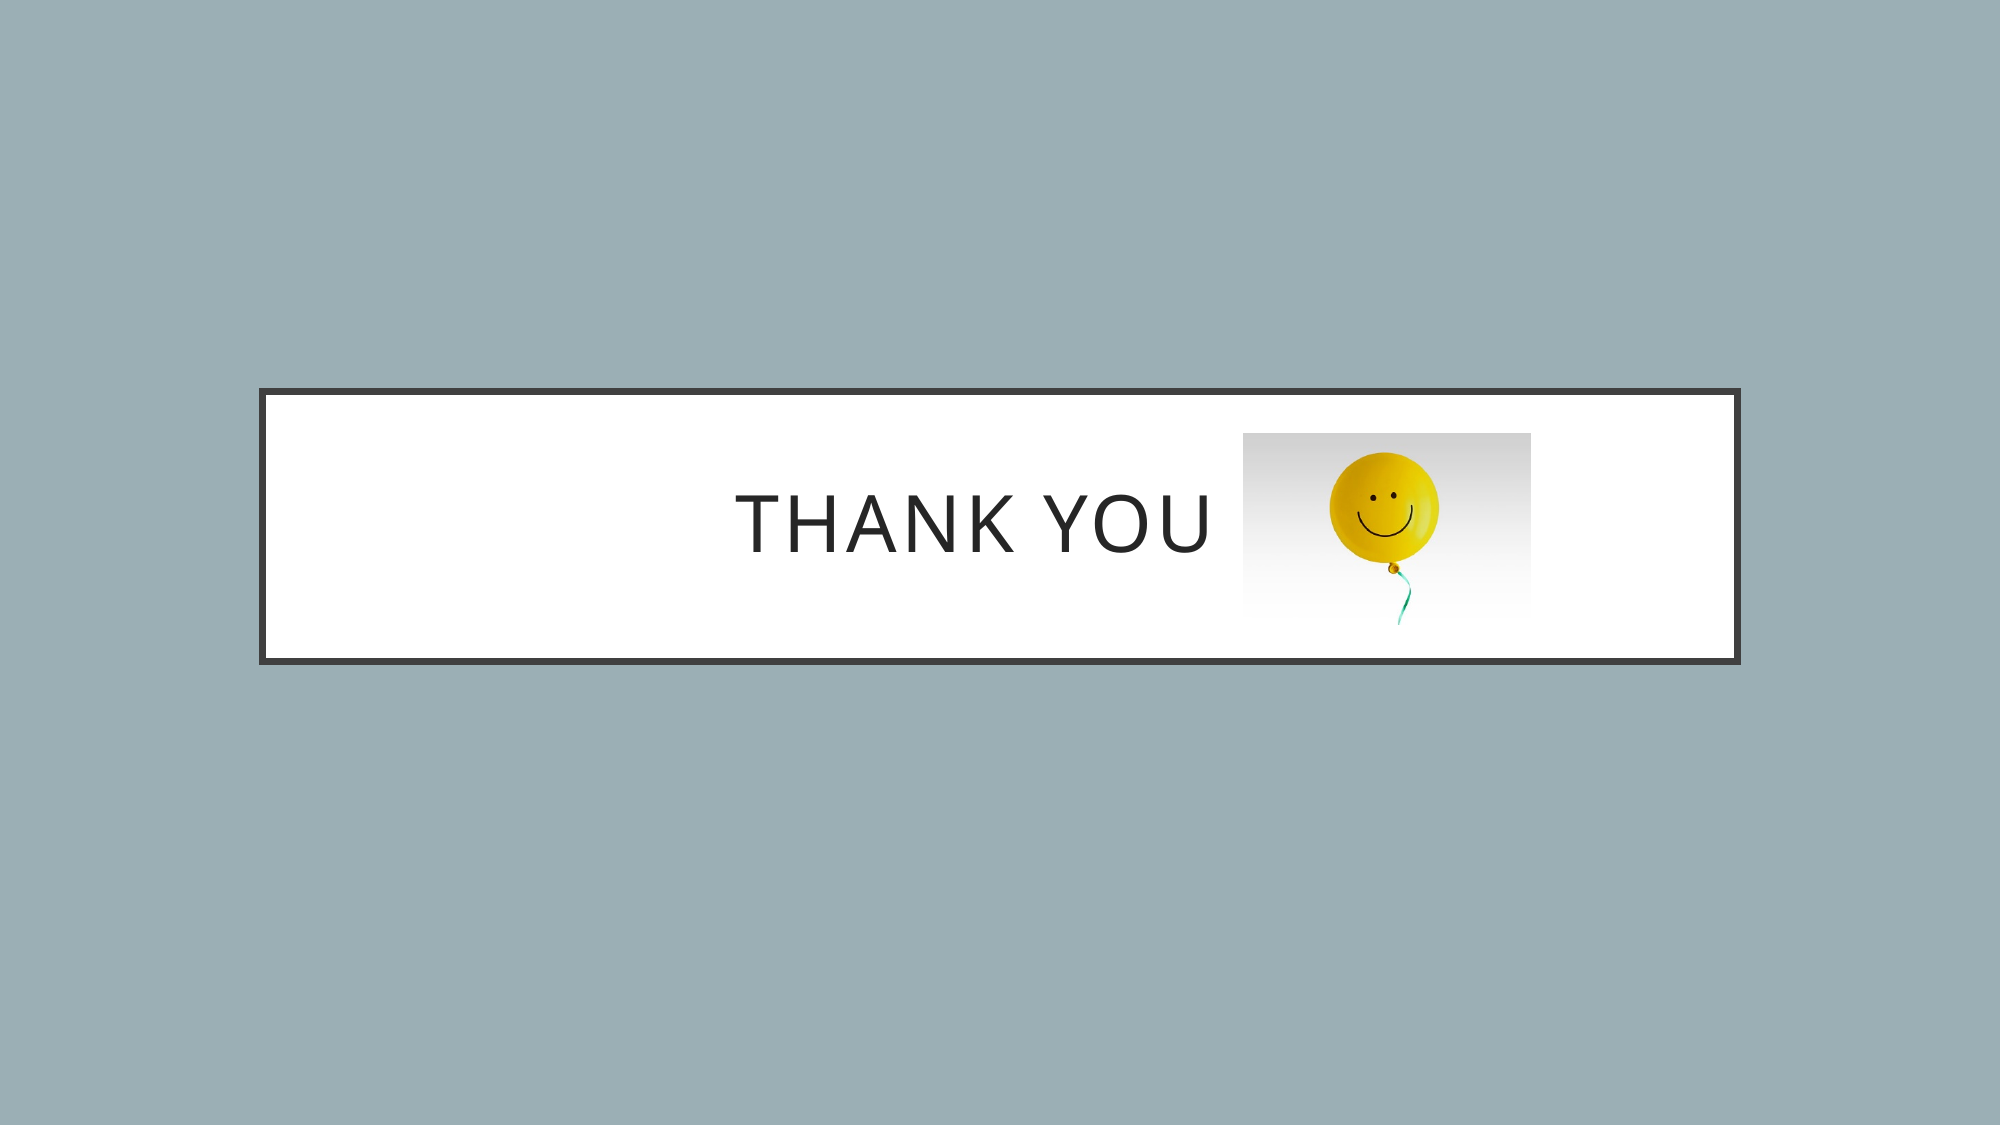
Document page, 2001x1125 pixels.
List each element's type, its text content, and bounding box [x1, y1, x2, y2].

picture [1243, 433, 1531, 625]
title Thank you [259, 388, 1741, 665]
